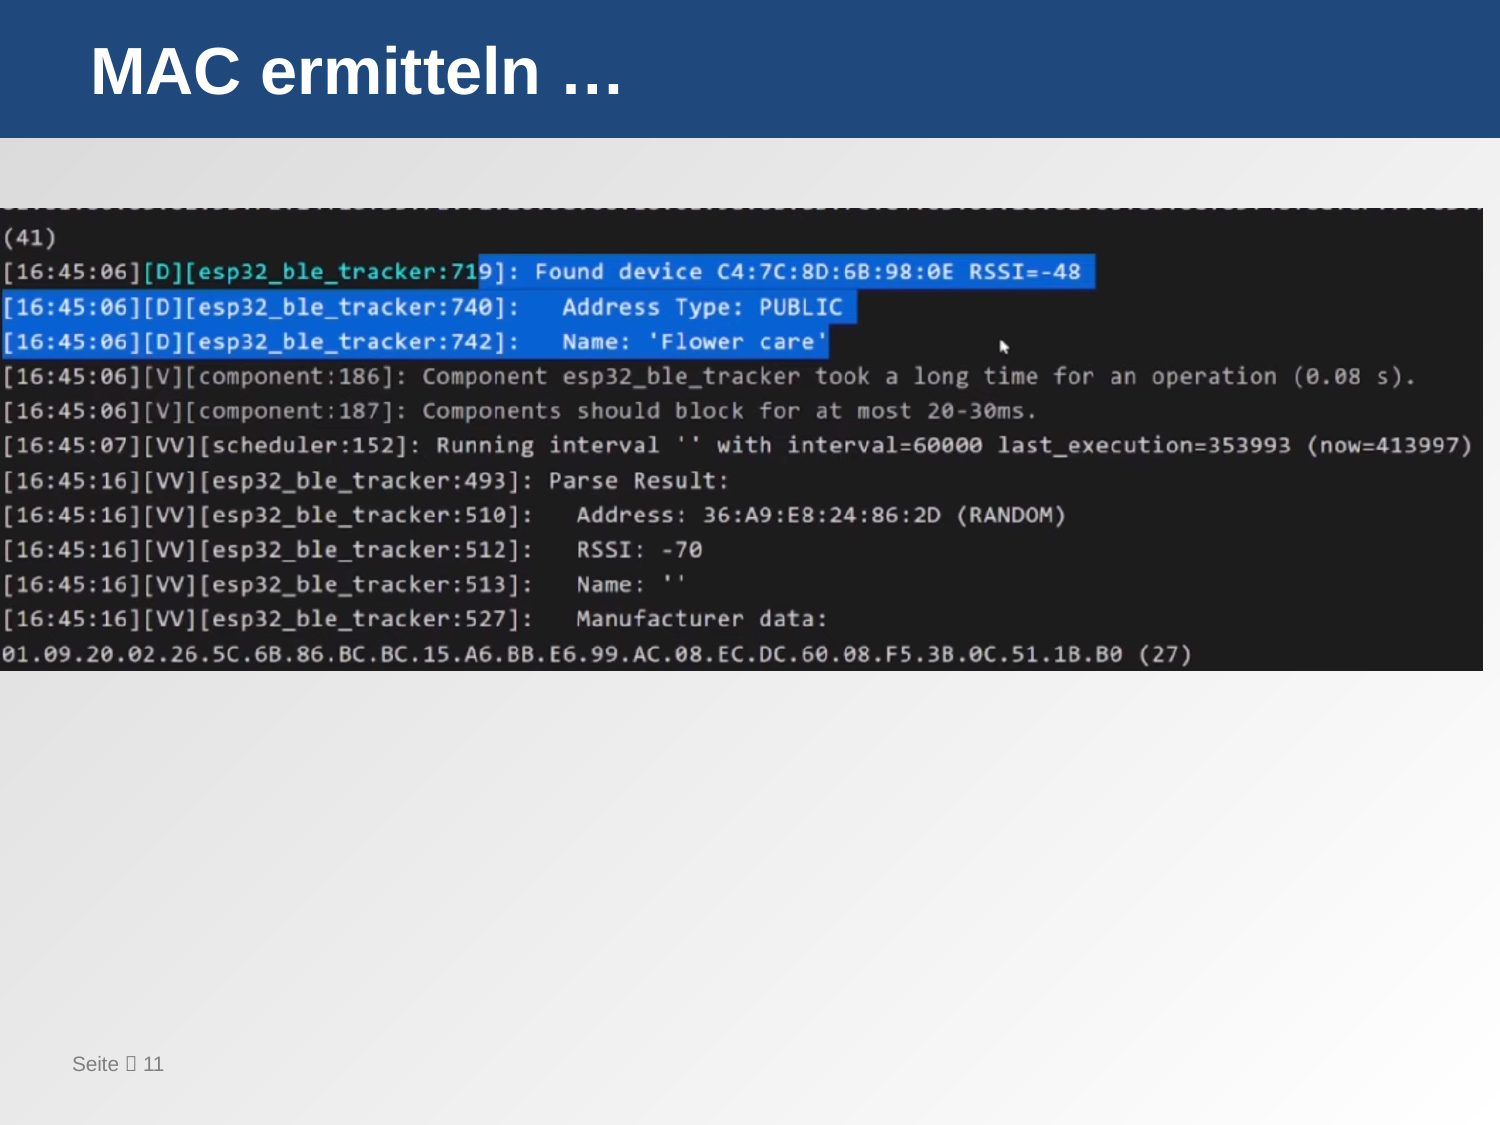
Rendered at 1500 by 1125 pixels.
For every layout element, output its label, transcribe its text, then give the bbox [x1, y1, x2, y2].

title MAC ermitteln … [75, 20, 1425, 207]
picture [0, 208, 1483, 671]
